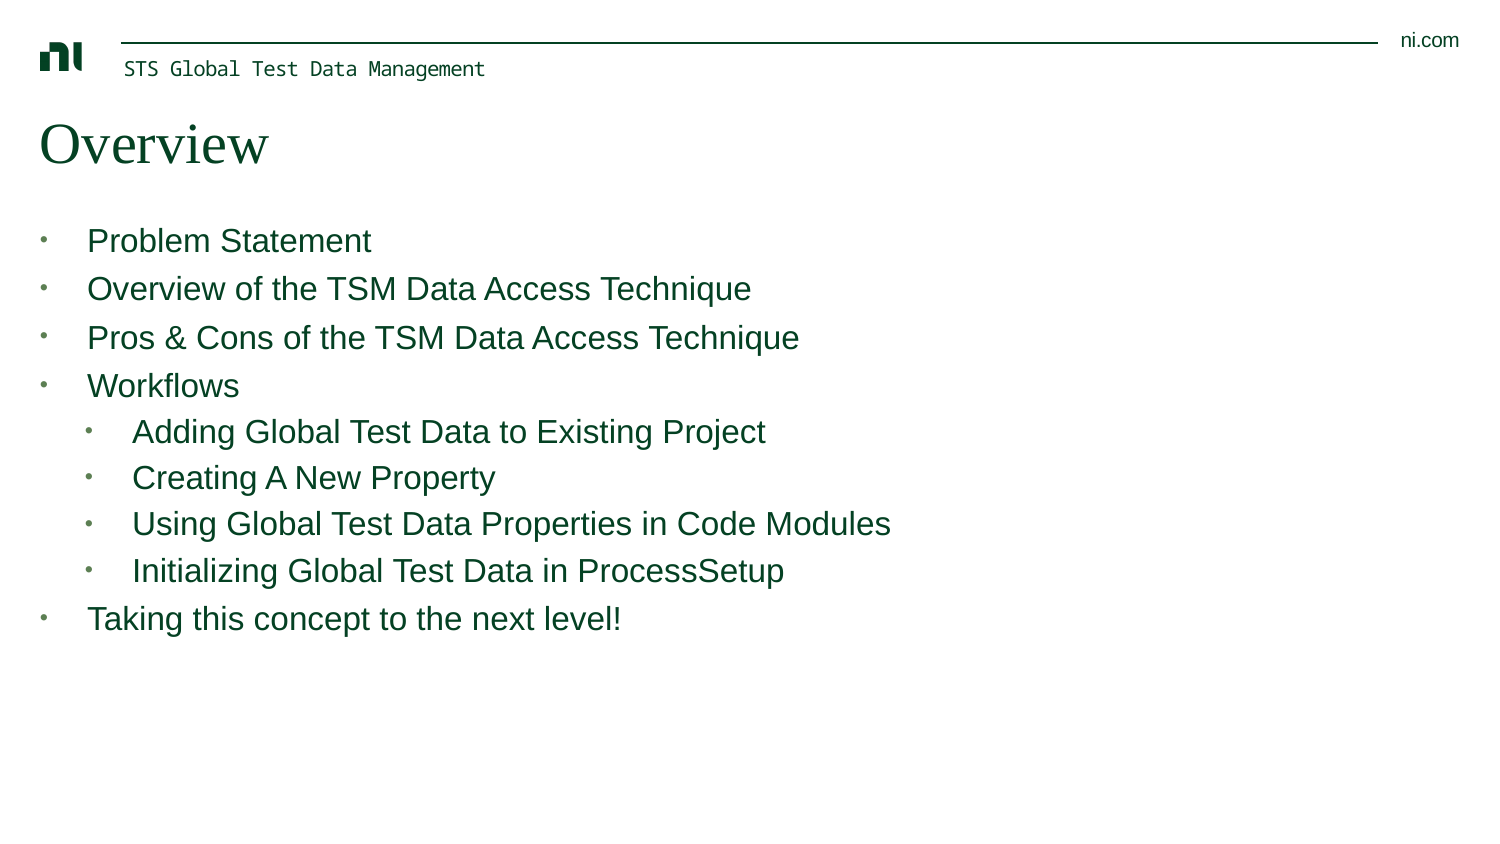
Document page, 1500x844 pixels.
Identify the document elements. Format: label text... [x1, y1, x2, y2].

list STS Global Test Data Management [123, 55, 1377, 84]
title Overview [40, 109, 1460, 182]
list Problem Statement Overview of the TSM Data Access Technique Pros & Cons of the TSM Data Access Technique Workflows Adding Global Test Data to Existing Project Creating A New Property Using Global Test Data Properties in Code Modules Initializing Global Test Data in ProcessSetup Taking this concept to the next level! [40, 211, 1460, 804]
